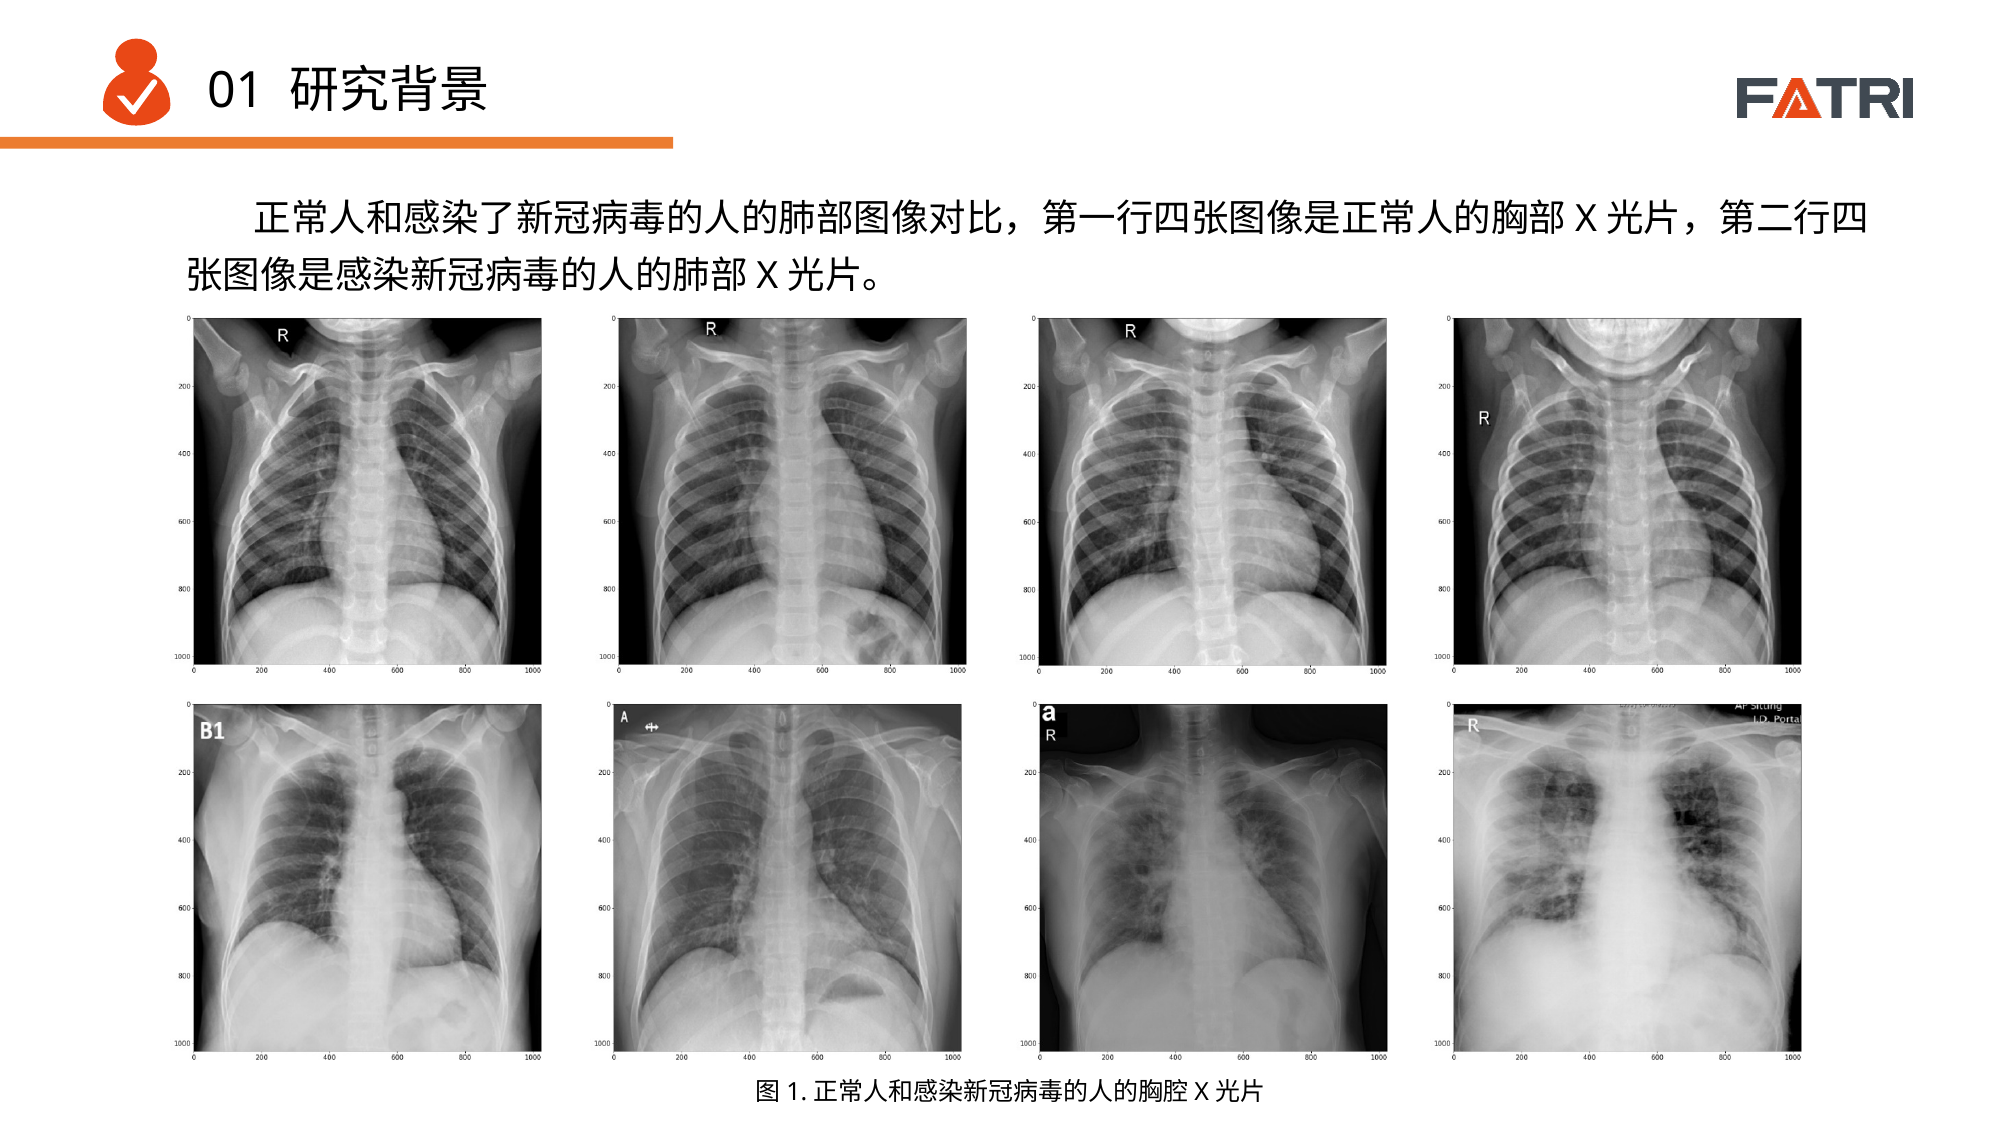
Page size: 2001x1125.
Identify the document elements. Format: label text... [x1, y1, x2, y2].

picture [170, 306, 546, 683]
picture [1430, 306, 1806, 683]
picture [1430, 693, 1806, 1069]
text_box [0, 136, 127, 149]
text_box [103, 38, 171, 126]
picture [590, 693, 966, 1069]
text_box [575, 136, 674, 149]
text_box 图1.正常人和感染新冠病毒的人的胸腔X光片 [740, 1068, 1280, 1113]
picture [1015, 307, 1391, 683]
picture [1737, 78, 1913, 118]
picture [1016, 693, 1392, 1069]
text_box 正常人和感染了新冠病毒的人的肺部图像对比，第一行四张图像是正常人的胸部X光片，第二行四张图像是感染新冠病毒的人的肺部X光片。 [170, 175, 1913, 304]
picture [595, 306, 971, 683]
picture [170, 693, 546, 1069]
text_box 01 研究背景 [127, 4, 575, 185]
